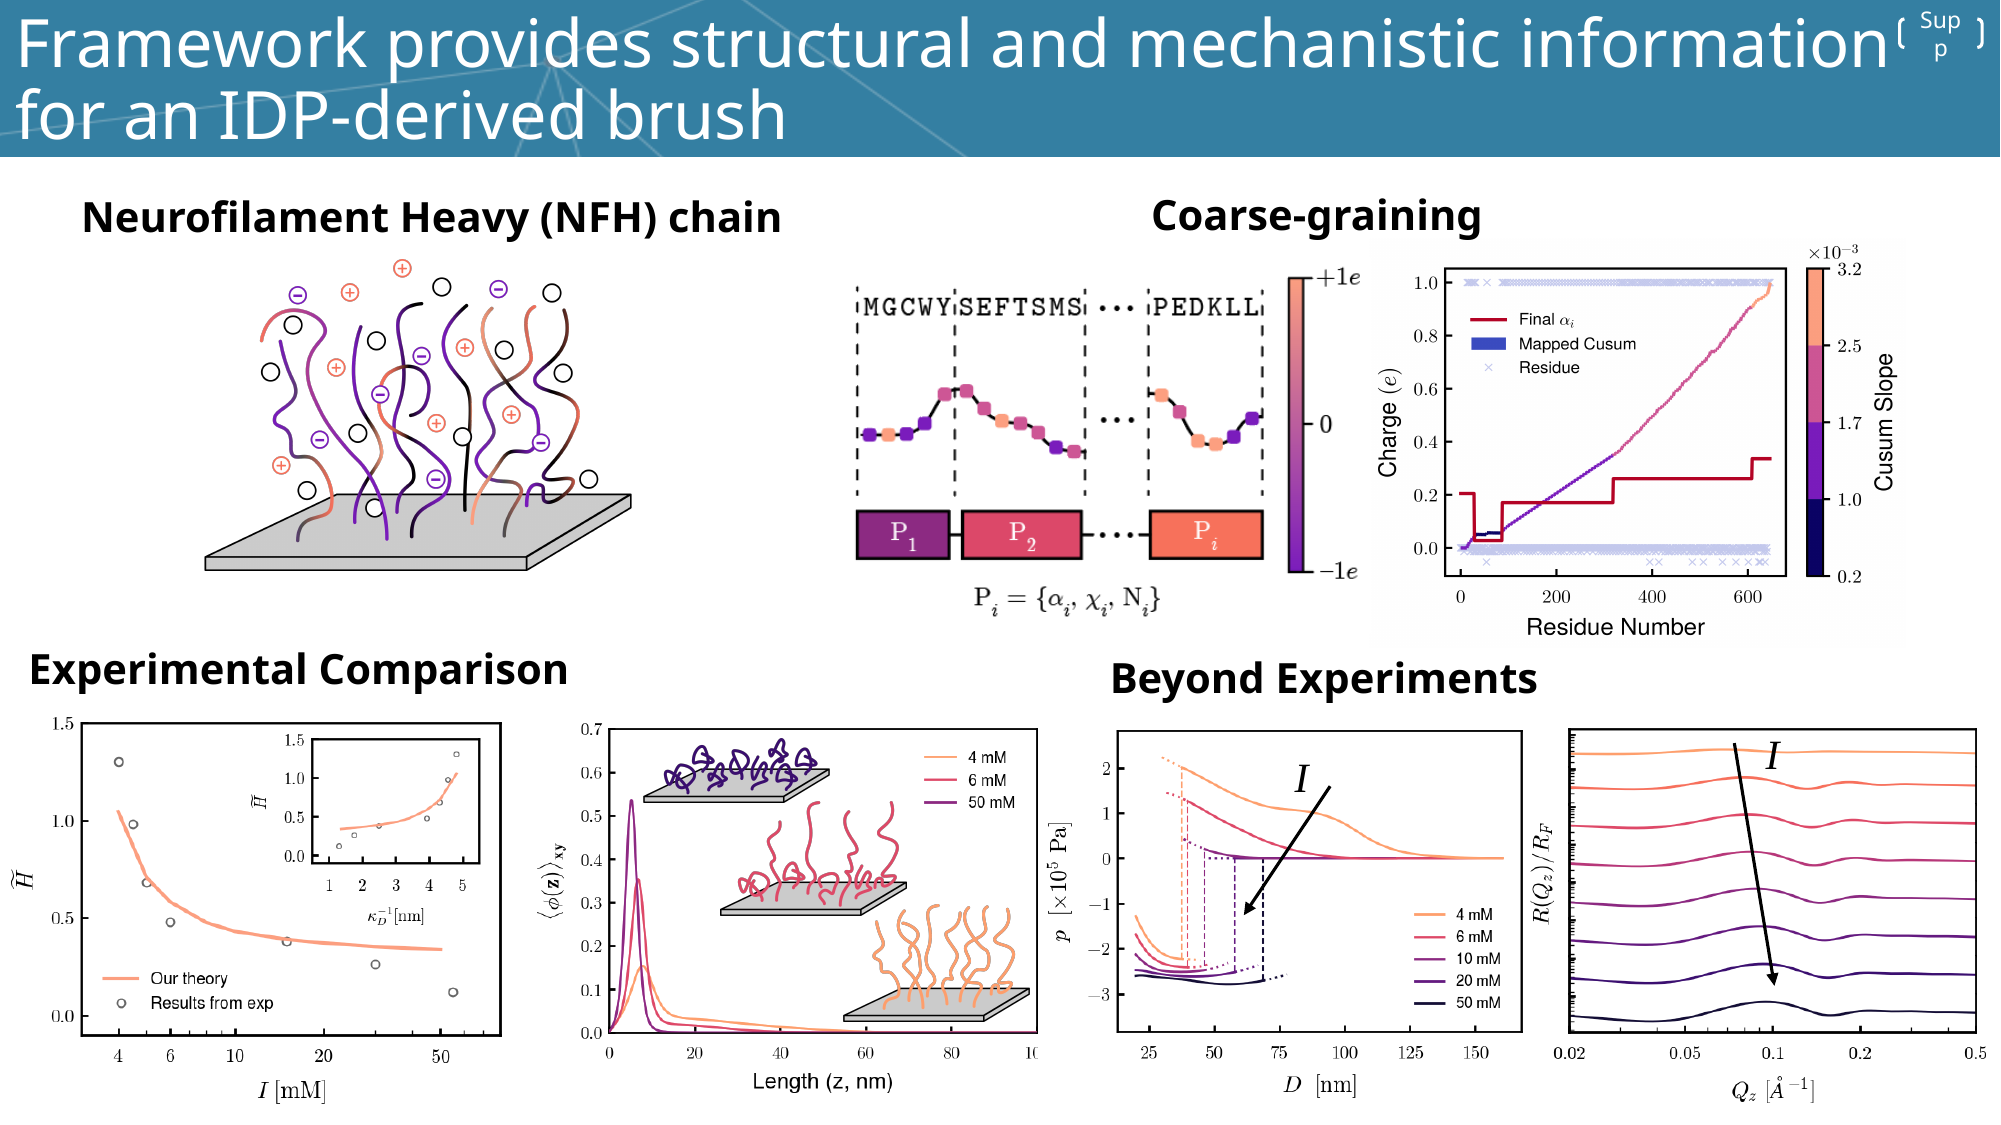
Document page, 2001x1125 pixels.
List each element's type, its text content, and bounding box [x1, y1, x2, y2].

text_box Coarse-graining [1098, 181, 1537, 246]
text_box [1521, 720, 1995, 1112]
text_box Neurofilament Heavy (NFH) chain [50, 183, 814, 249]
picture [846, 238, 1906, 648]
text_box Experimental Comparison [0, 635, 631, 701]
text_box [1038, 717, 1529, 1107]
text_box Beyond Experiments [1048, 644, 1600, 710]
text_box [529, 715, 1057, 1100]
picture [5, 708, 508, 1113]
picture [204, 259, 632, 571]
title Framework provides structural and mechanistic information for an IDP-derived brush [0, 22, 2000, 154]
